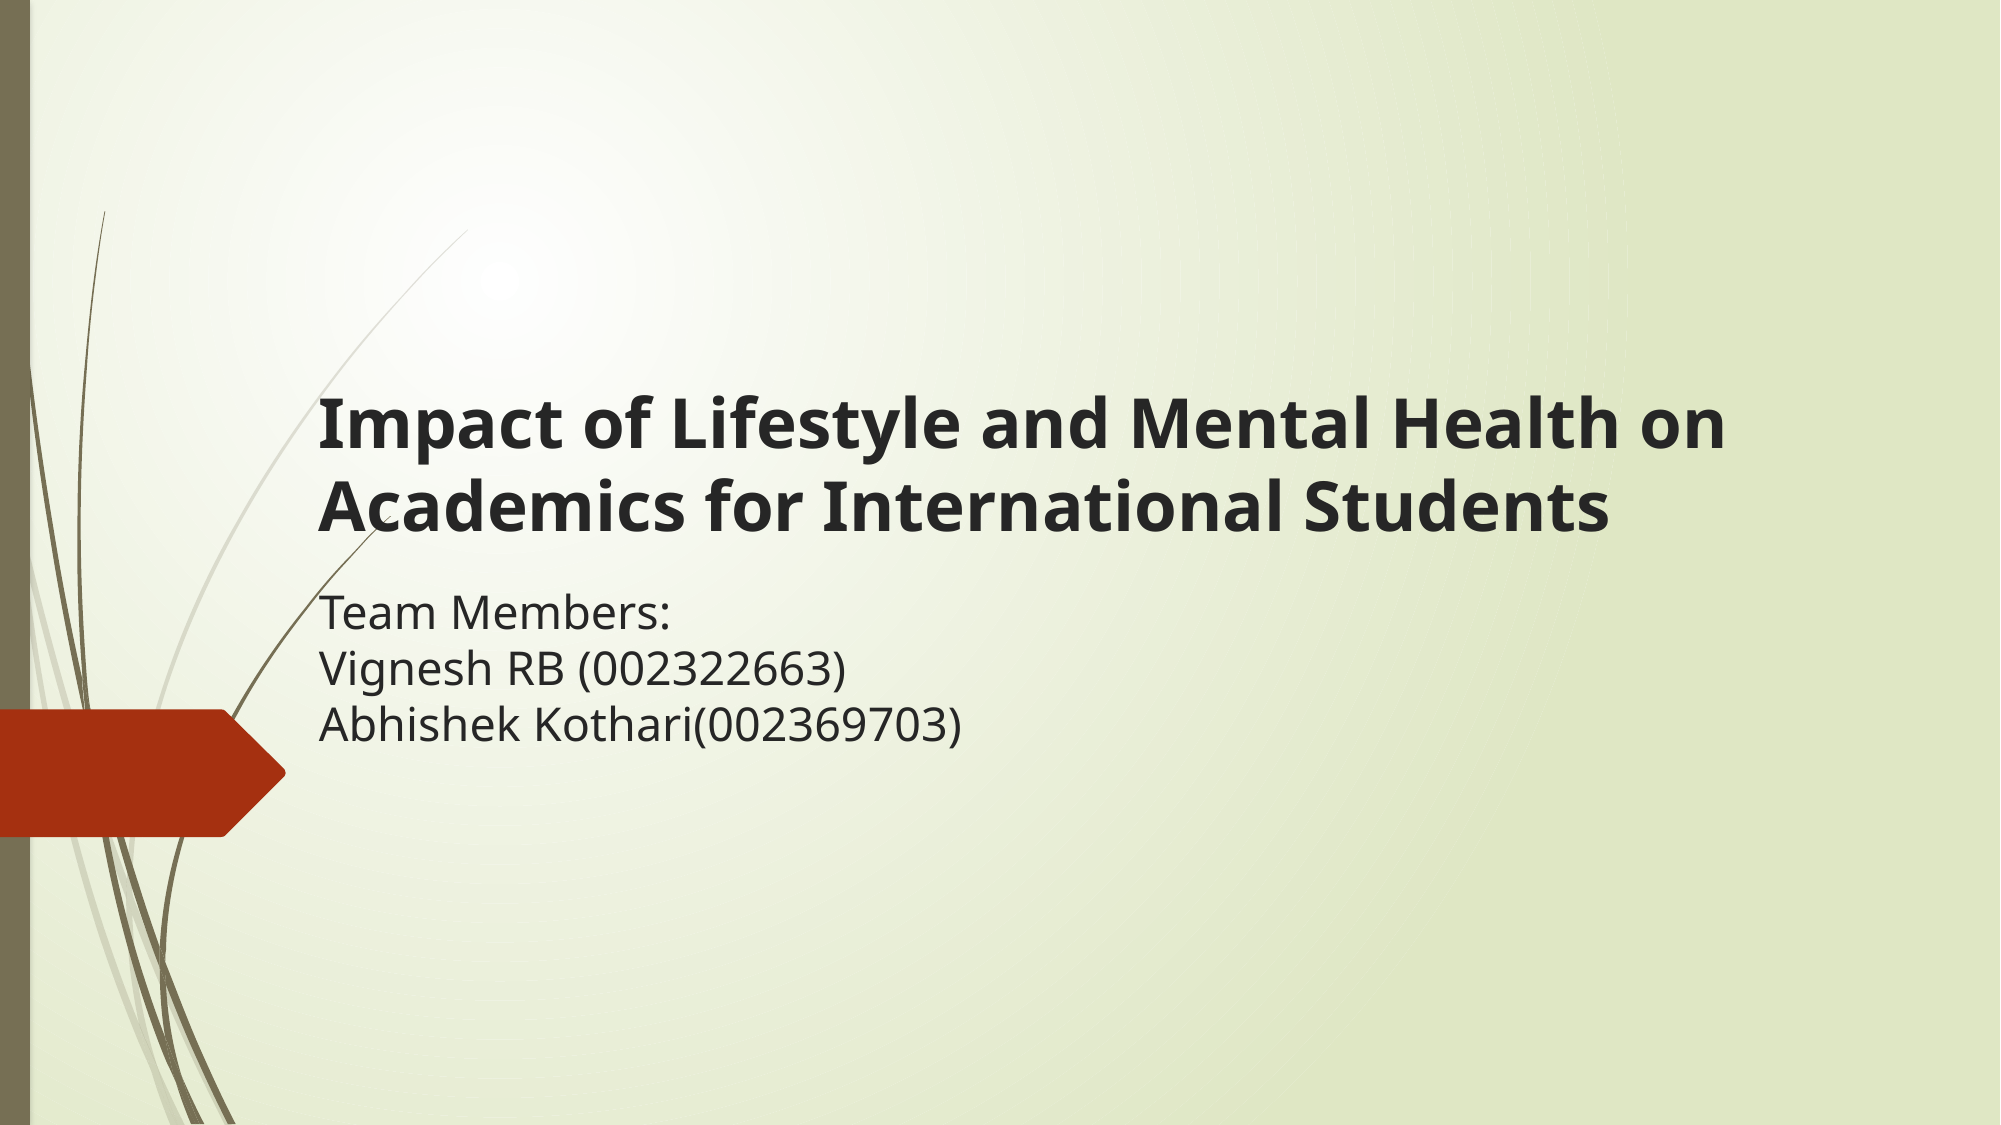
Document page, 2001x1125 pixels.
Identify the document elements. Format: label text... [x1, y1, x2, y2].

title Impact of Lifestyle and Mental Health on Academics for International Students Team Members: Vignesh RB (002322663) Abhishek Kothari(002369703) [303, 366, 1804, 759]
